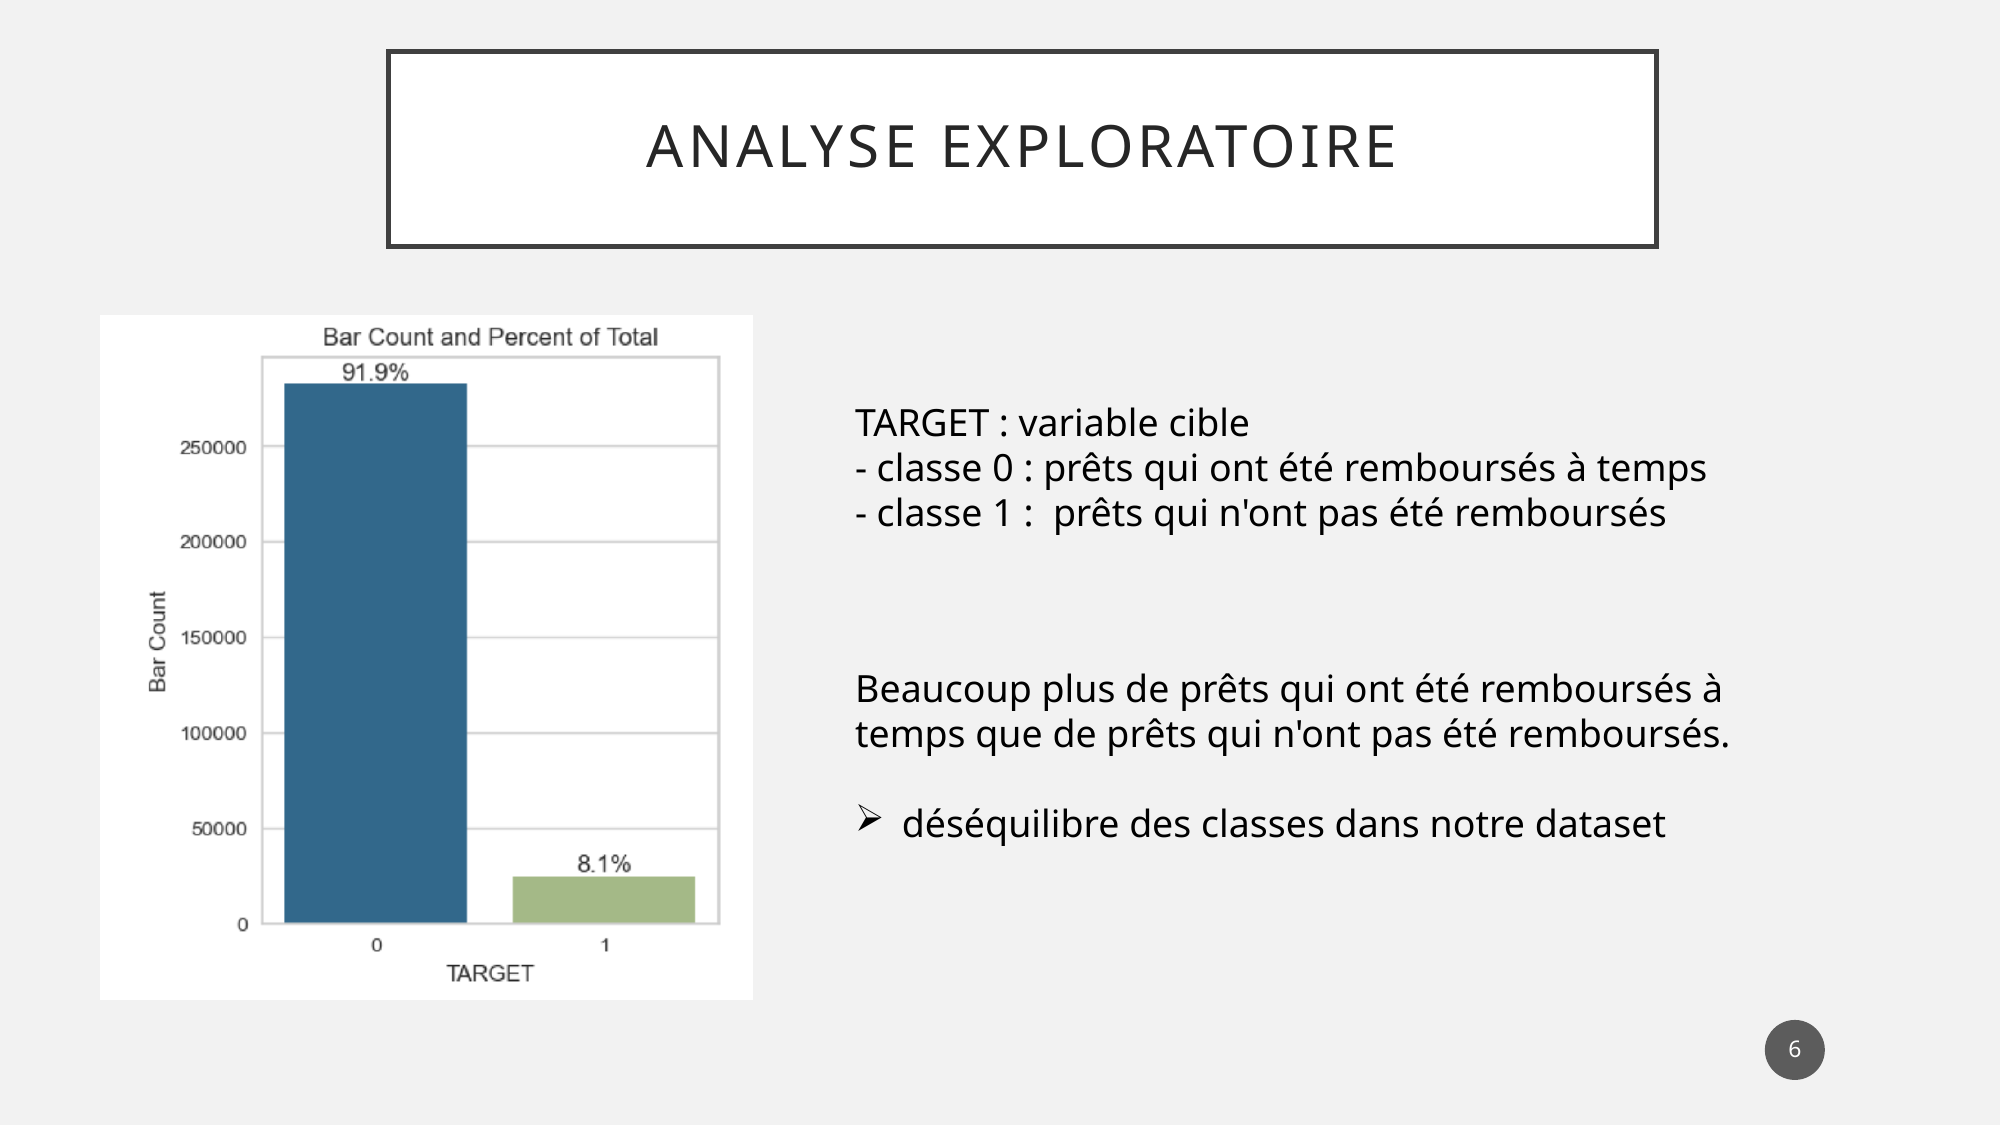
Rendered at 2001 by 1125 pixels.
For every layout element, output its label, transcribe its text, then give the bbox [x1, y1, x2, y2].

slide_number 6 [1764, 1019, 1825, 1080]
text_box Beaucoup plus de prêts qui ont été remboursés à temps que de prêts qui n'ont pas été remboursés. déséquilibre des classes dans notre dataset [840, 657, 1841, 898]
text_box TARGET : variable cible - classe 0 : prêts qui ont été remboursés à temps - classe 1 : prêts qui n'ont pas été remboursés [840, 391, 1841, 542]
picture [100, 315, 753, 1000]
title Analyse exploratoire [386, 49, 1659, 249]
